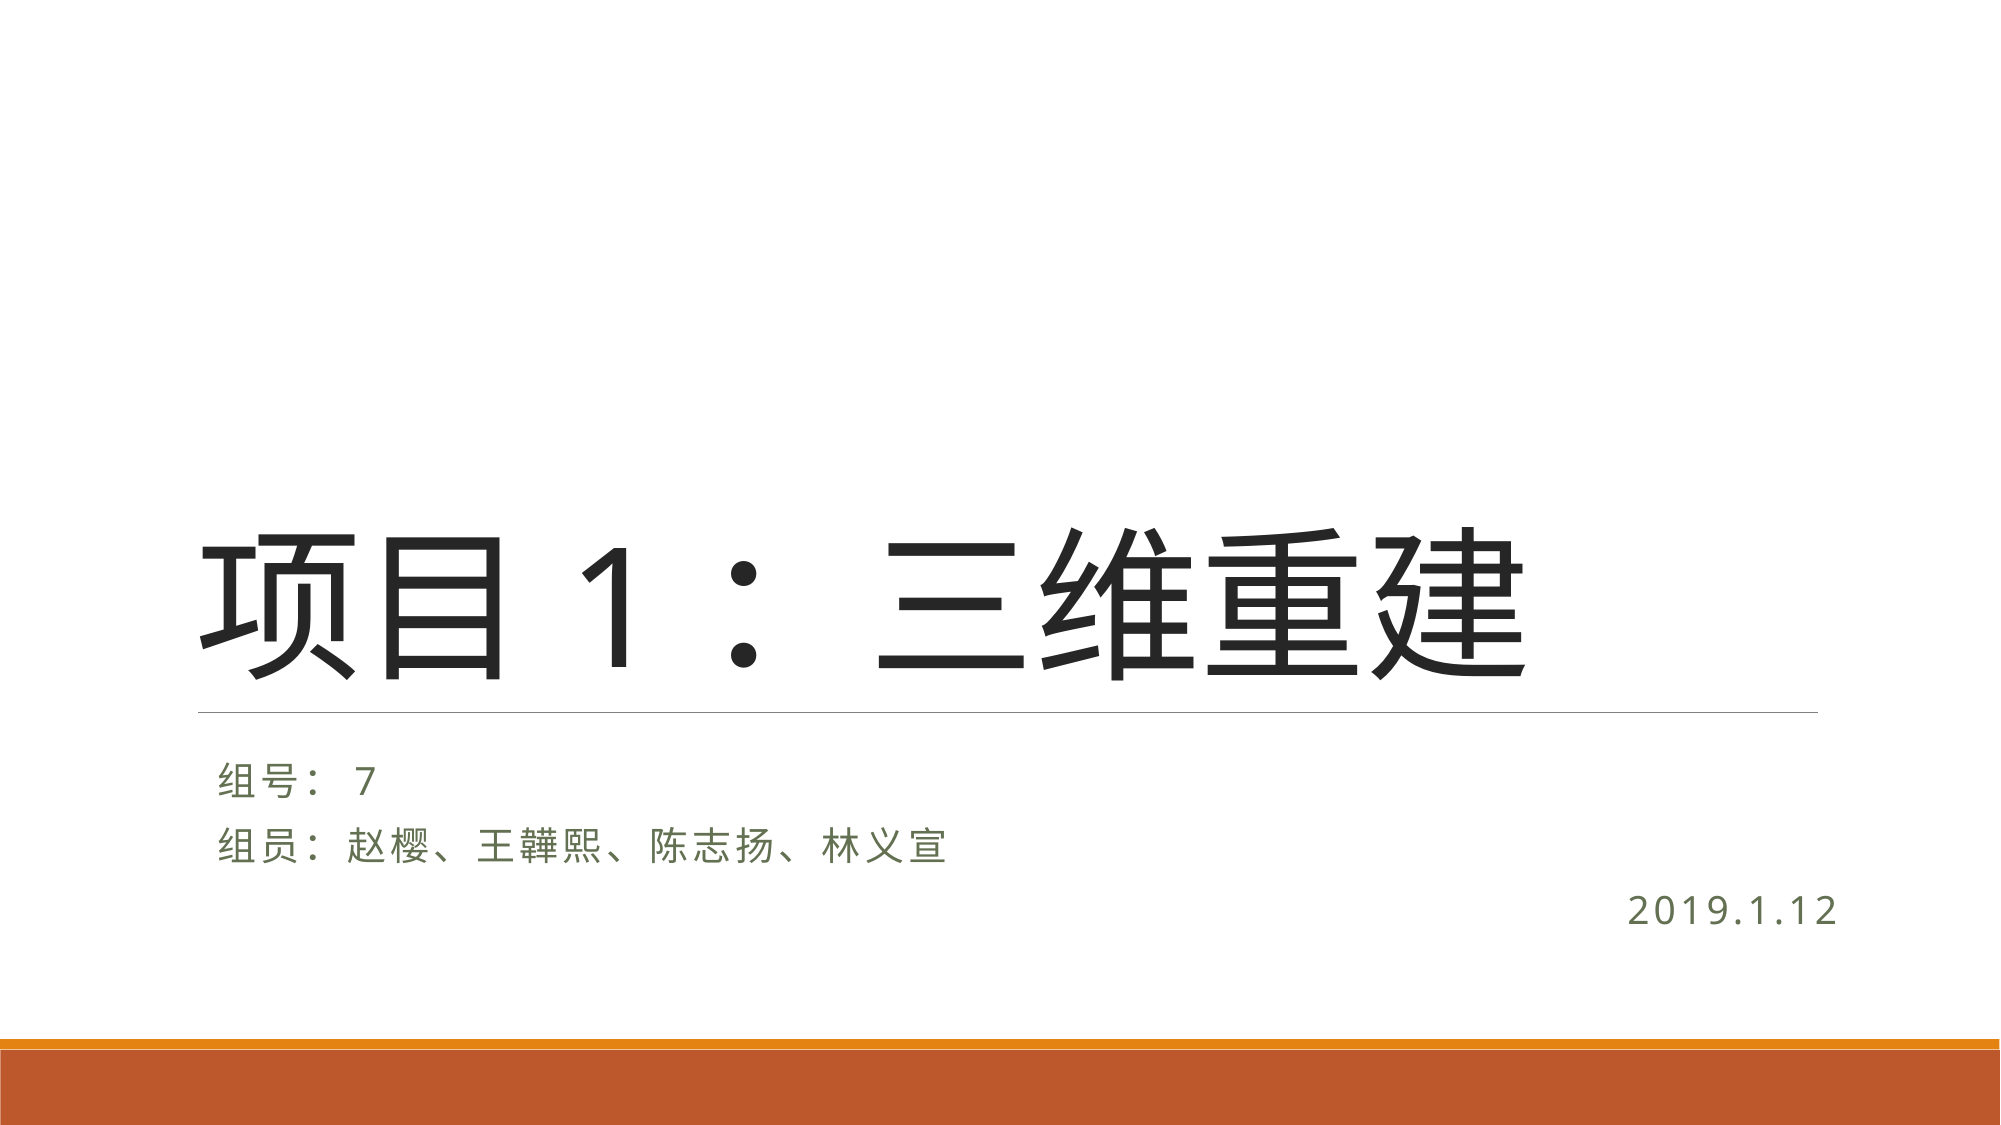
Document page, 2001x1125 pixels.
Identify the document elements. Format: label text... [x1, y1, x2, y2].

title 项目1：三维重建 [180, 124, 1830, 710]
subtitle 组号：7 组员：赵樱、王韡熙、陈志扬、林义宣 2019.1.12 [202, 754, 1853, 942]
